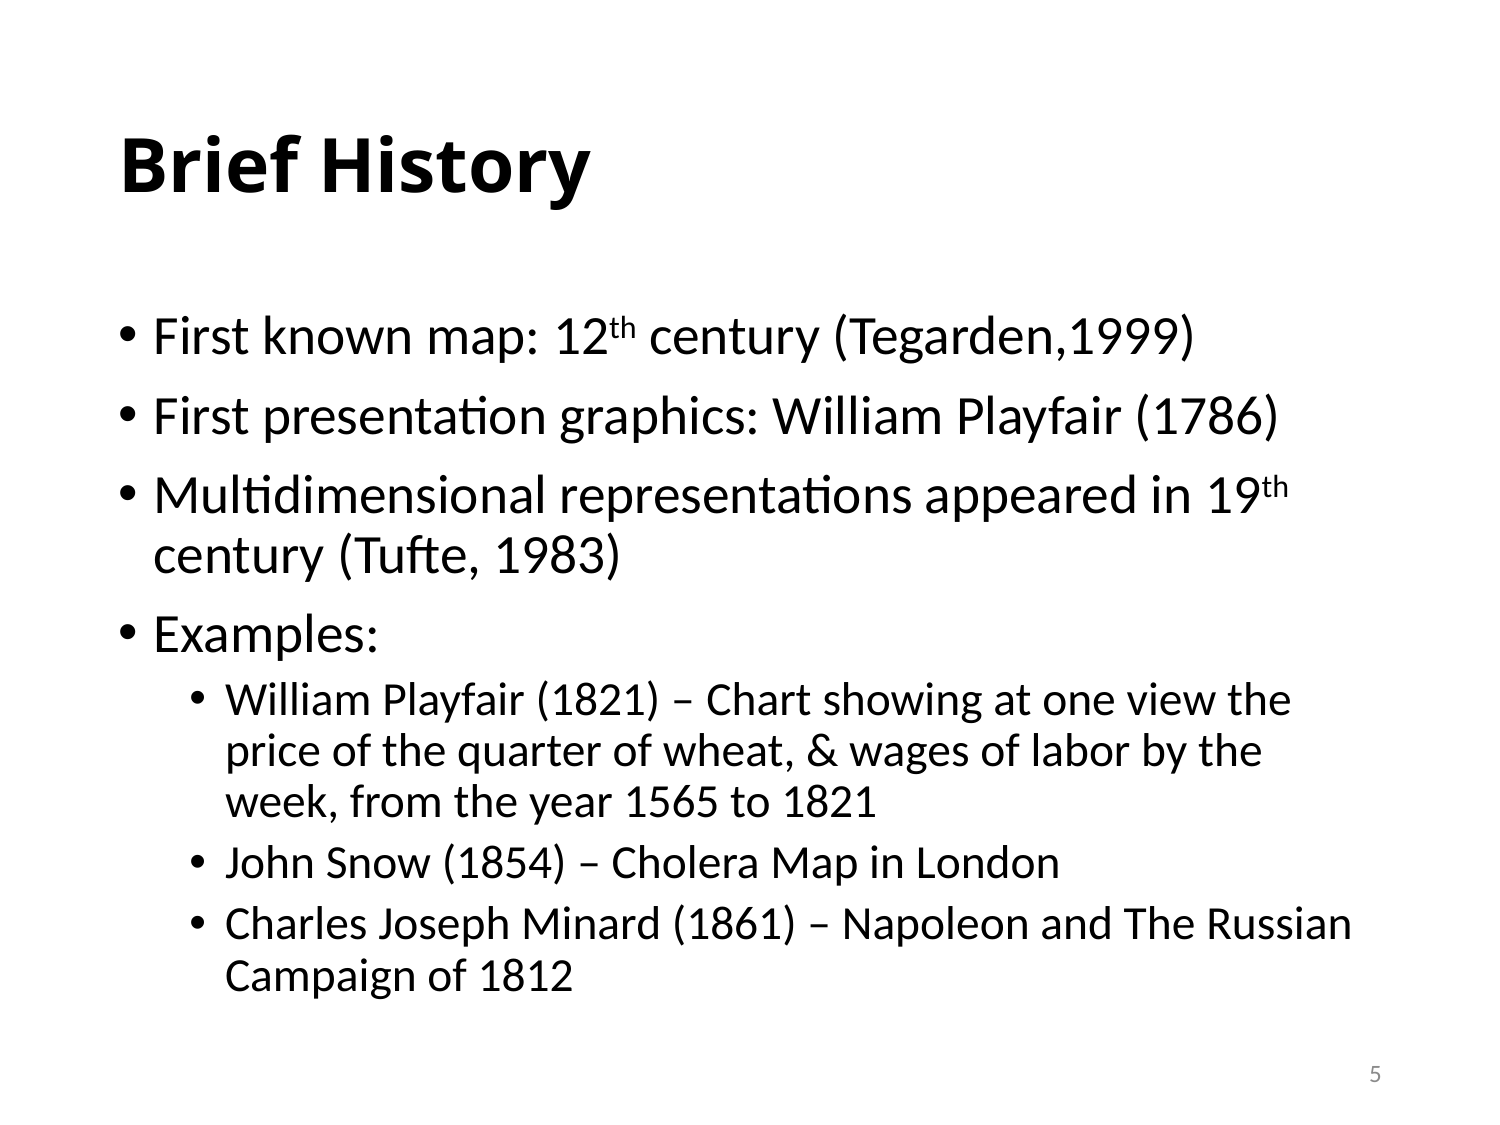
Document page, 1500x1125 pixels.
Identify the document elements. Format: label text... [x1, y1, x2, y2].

title Brief History [103, 59, 1397, 278]
slide_number 5 [1059, 1042, 1397, 1103]
list First known map: 12th century (Tegarden,1999) First presentation graphics: William Playfair (1786) Multidimensional representations appeared in 19th century (Tufte, 1983) Examples: William Playfair (1821) – Chart showing at one view the price of the quarter of wheat, & wages of labor by the week, from the year 1565 to 1821 John Snow (1854) – Cholera Map in London Charles Joseph Minard (1861) – Napoleon and The Russian Campaign of 1812 [103, 299, 1397, 1014]
